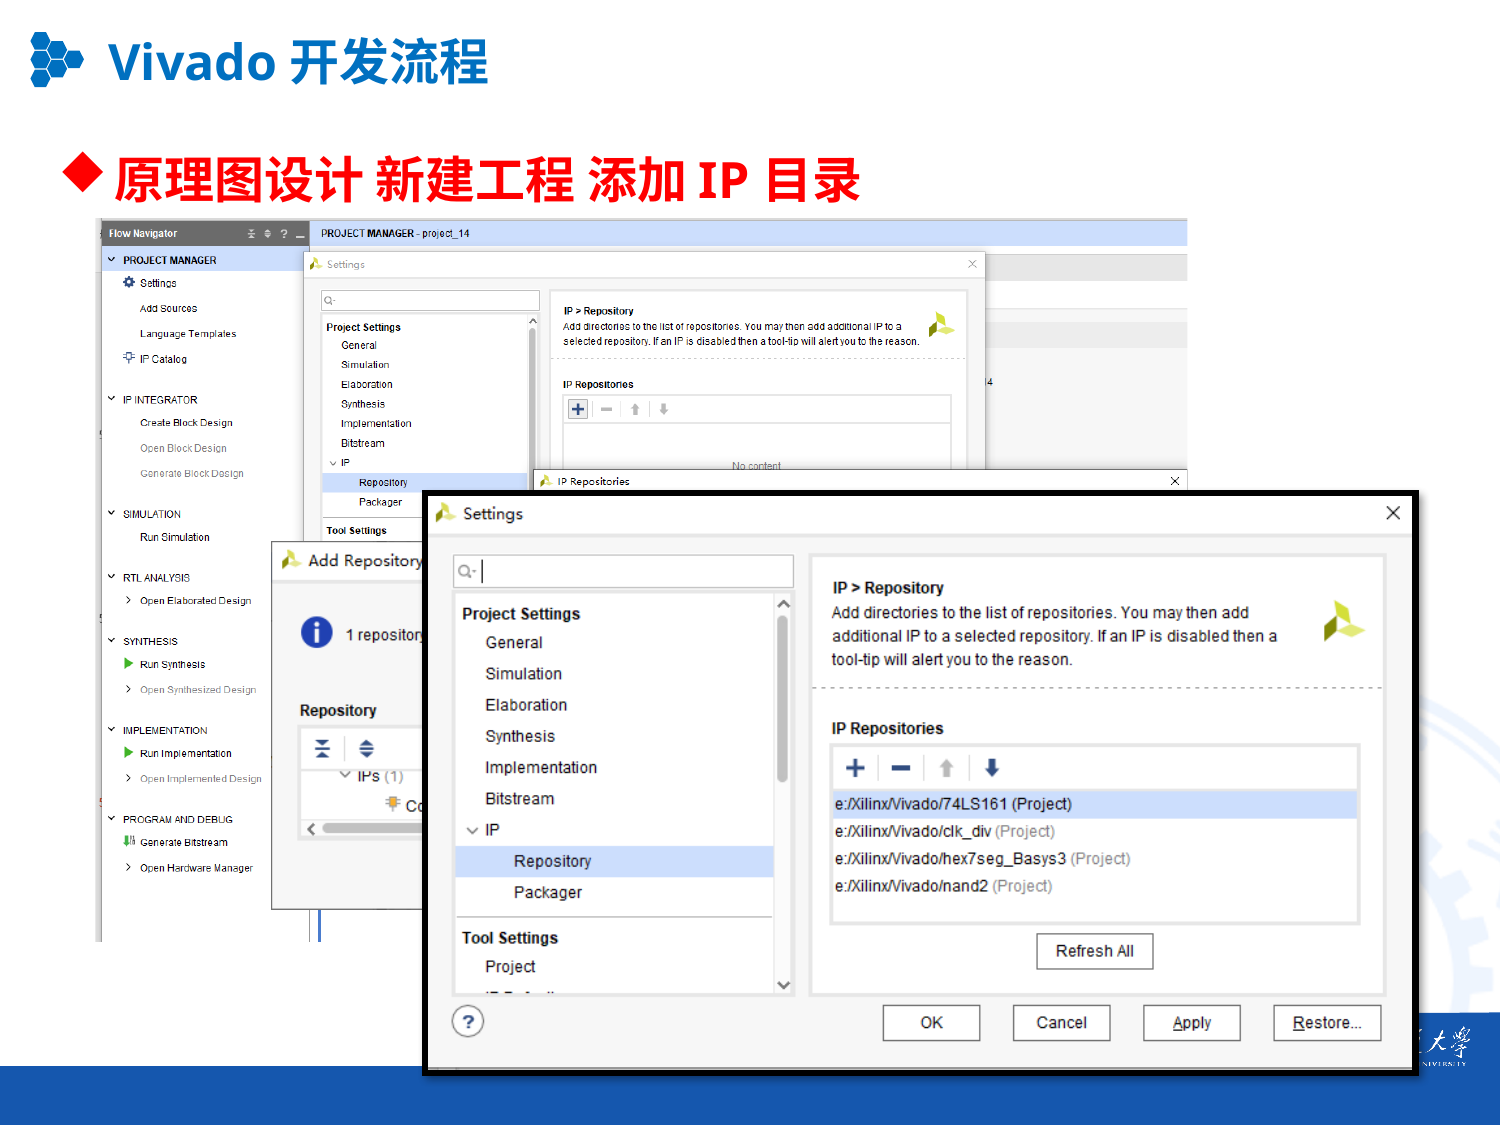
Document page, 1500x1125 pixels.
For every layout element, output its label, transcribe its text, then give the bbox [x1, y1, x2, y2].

text_box 原理图设计 新建工程 添加IP目录 [43, 111, 1413, 216]
text_box Vivado开发流程 [93, 22, 505, 98]
picture [95, 218, 1413, 1070]
